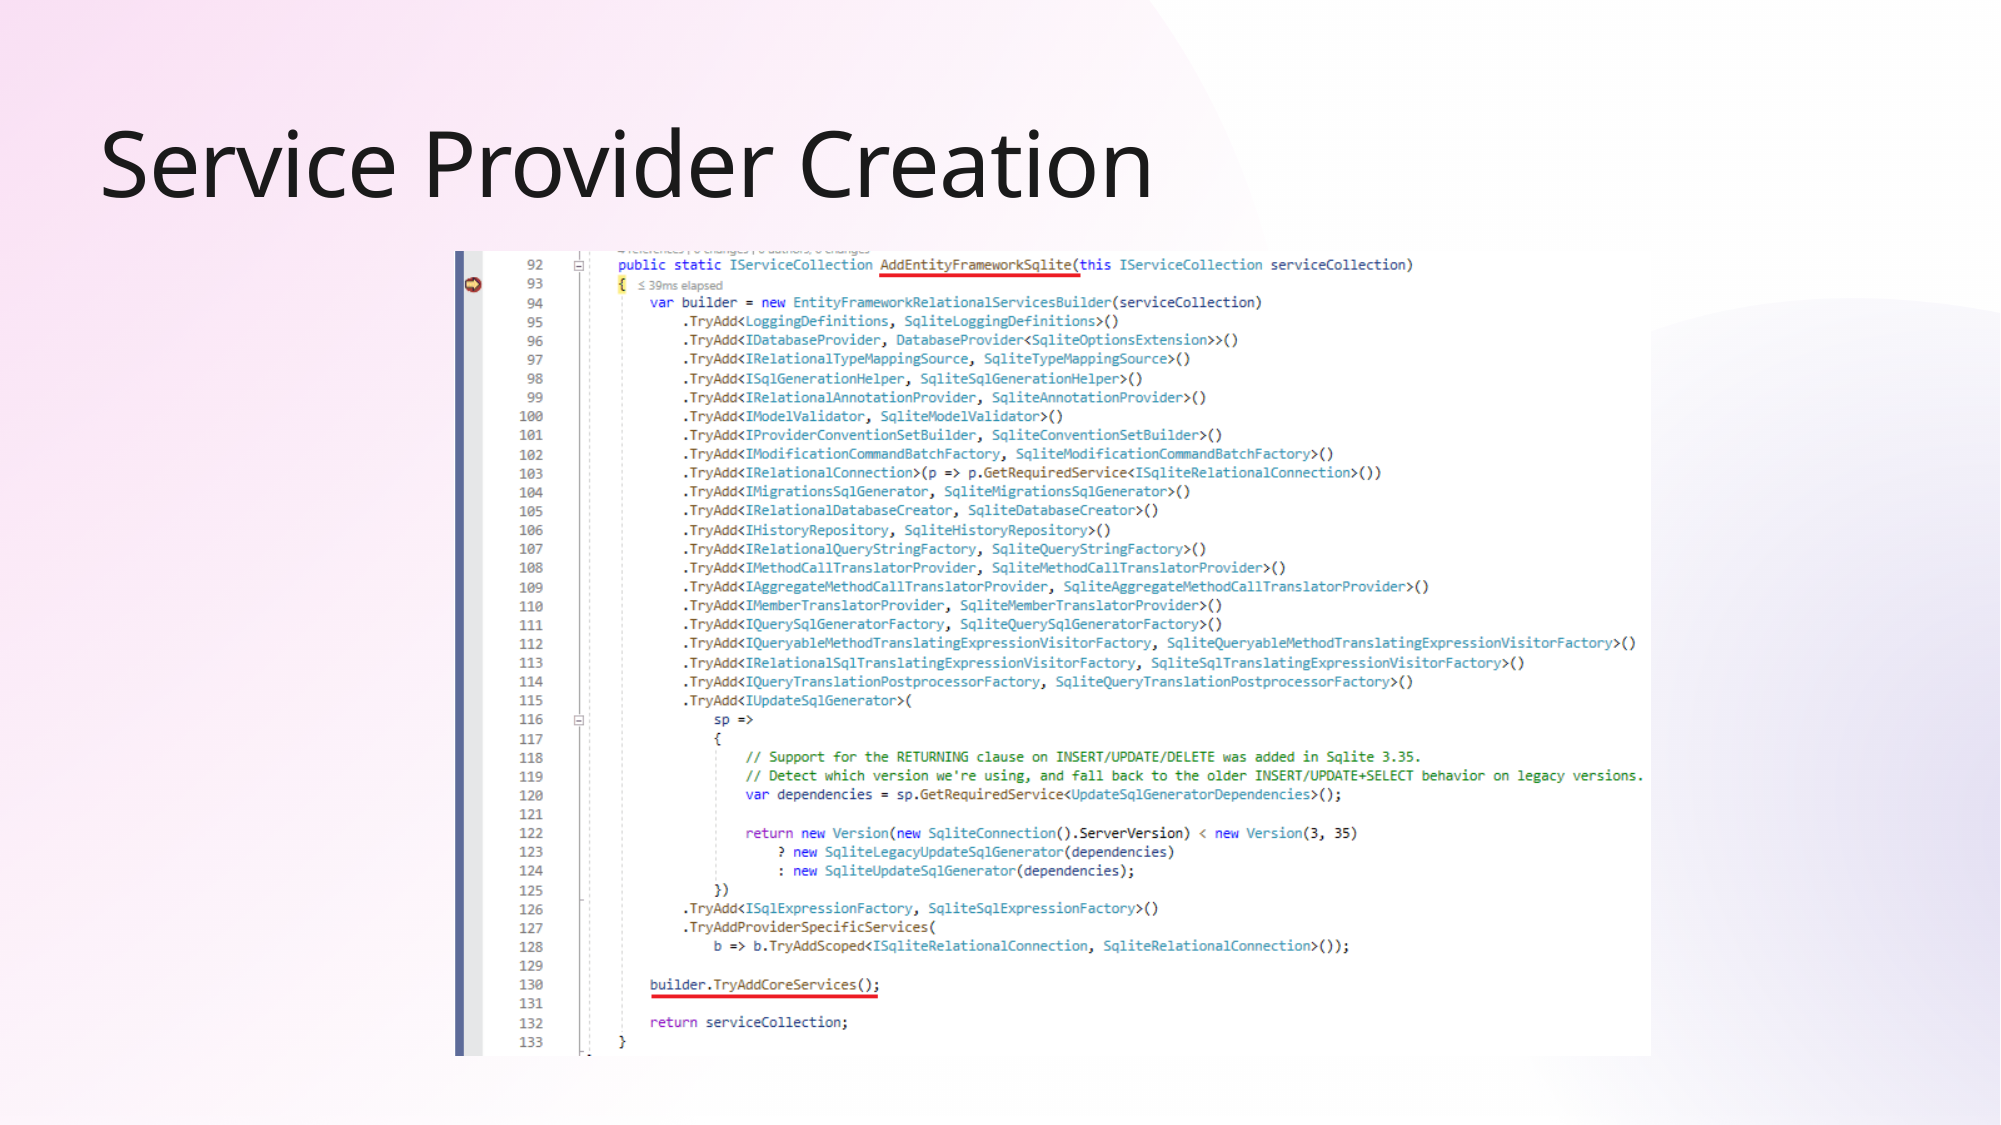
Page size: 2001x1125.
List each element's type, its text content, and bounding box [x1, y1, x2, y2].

title Service Provider Creation [99, 99, 1900, 235]
picture [0, 0, 2001, 1125]
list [454, 251, 1651, 1056]
